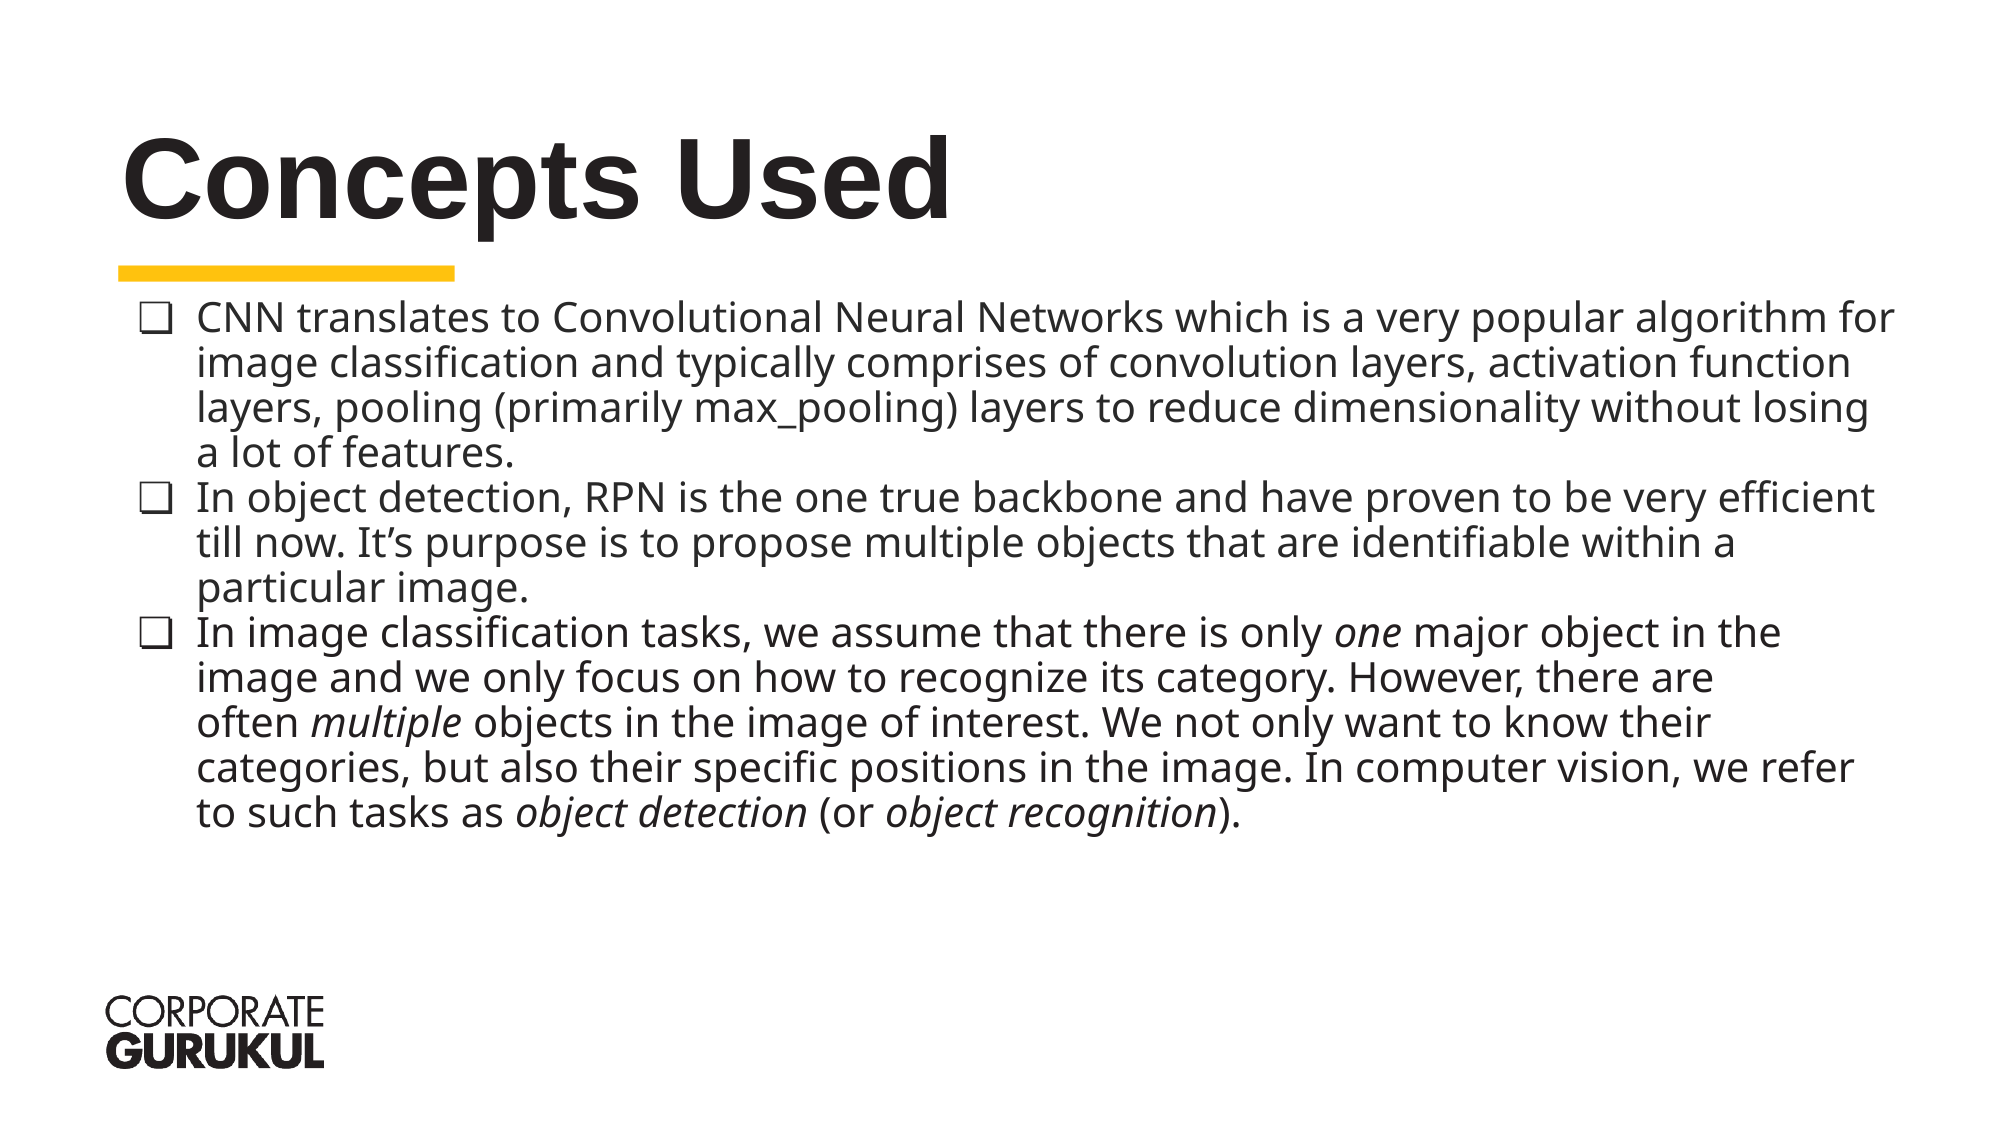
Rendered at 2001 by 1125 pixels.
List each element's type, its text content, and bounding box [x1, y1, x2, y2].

picture [105, 994, 324, 1069]
picture [118, 265, 455, 282]
list Concepts Used [105, 112, 1085, 255]
list CNN translates to Convolutional Neural Networks which is a very popular algorithm for image classification and typically comprises of convolution layers, activation function layers, pooling (primarily max_pooling) layers to reduce dimensionality without losing a lot of features. In object detection, RPN is the one true backbone and have proven to be very efficient till now. It’s purpose is to propose multiple objects that are identifiable within a particular image. In image classification tasks, we assume that there is only one major object in the image and we only focus on how to recognize its category. However, there are often multiple objects in the image of interest. We not only want to know their categories, but also their specific positions in the image. In computer vision, we refer to such tasks as object detection (or object recognition). [105, 289, 1916, 949]
